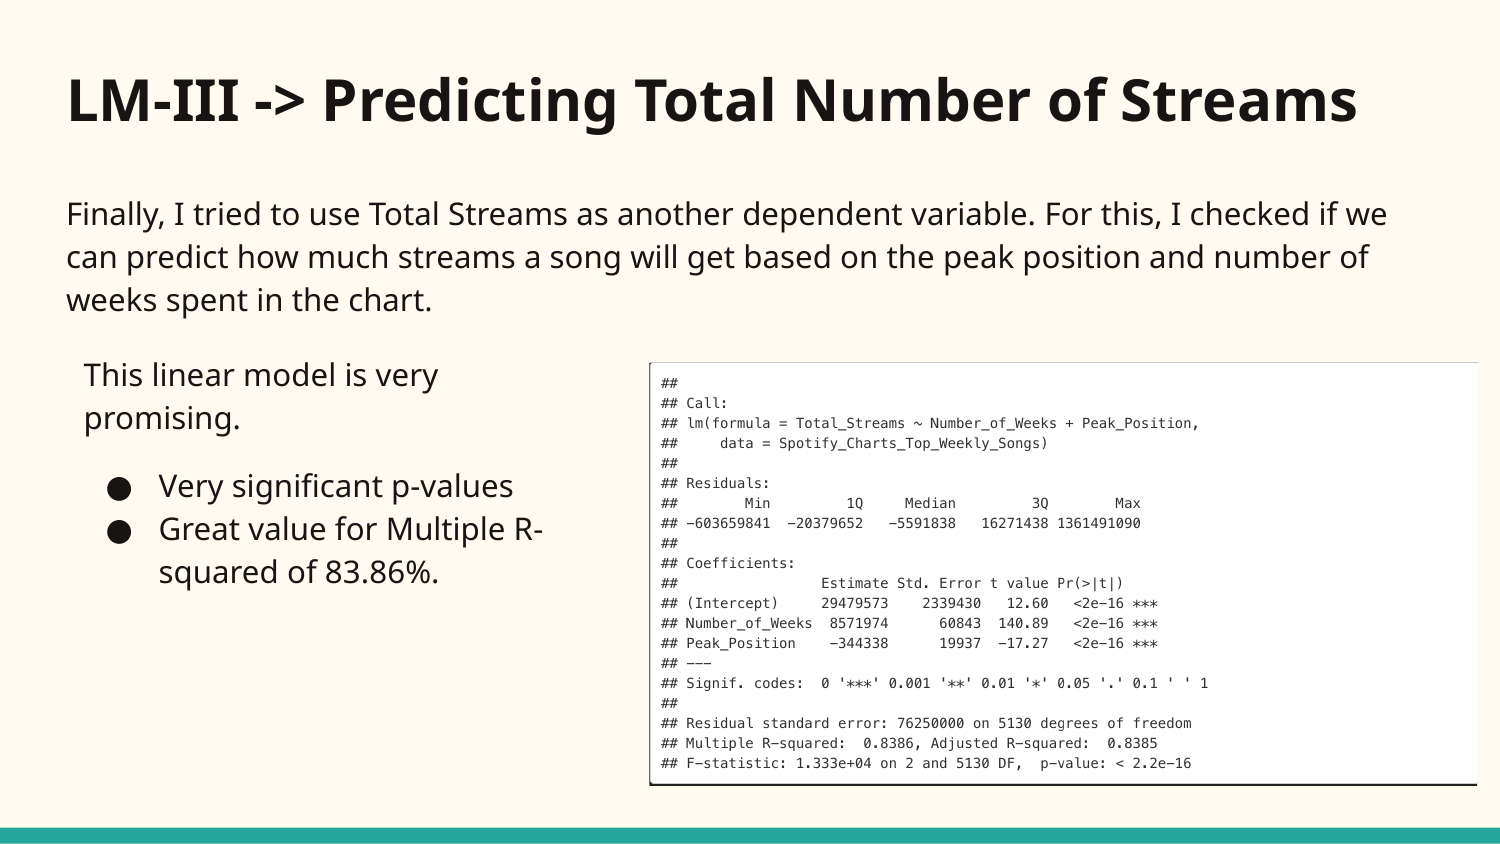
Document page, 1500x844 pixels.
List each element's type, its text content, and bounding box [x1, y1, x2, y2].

picture [649, 362, 1478, 786]
title LM-III -> Predicting Total Number of Streams [51, 48, 1449, 149]
text_box This linear model is very promising. Very significant p-values Great value for Multiple R-squared of 83.86%. [68, 334, 602, 673]
list Finally, I tried to use Total Streams as another dependent variable. For this, I checked if we can predict how much streams a song will get based on the peak position and number of weeks spent in the chart. [51, 173, 1449, 374]
